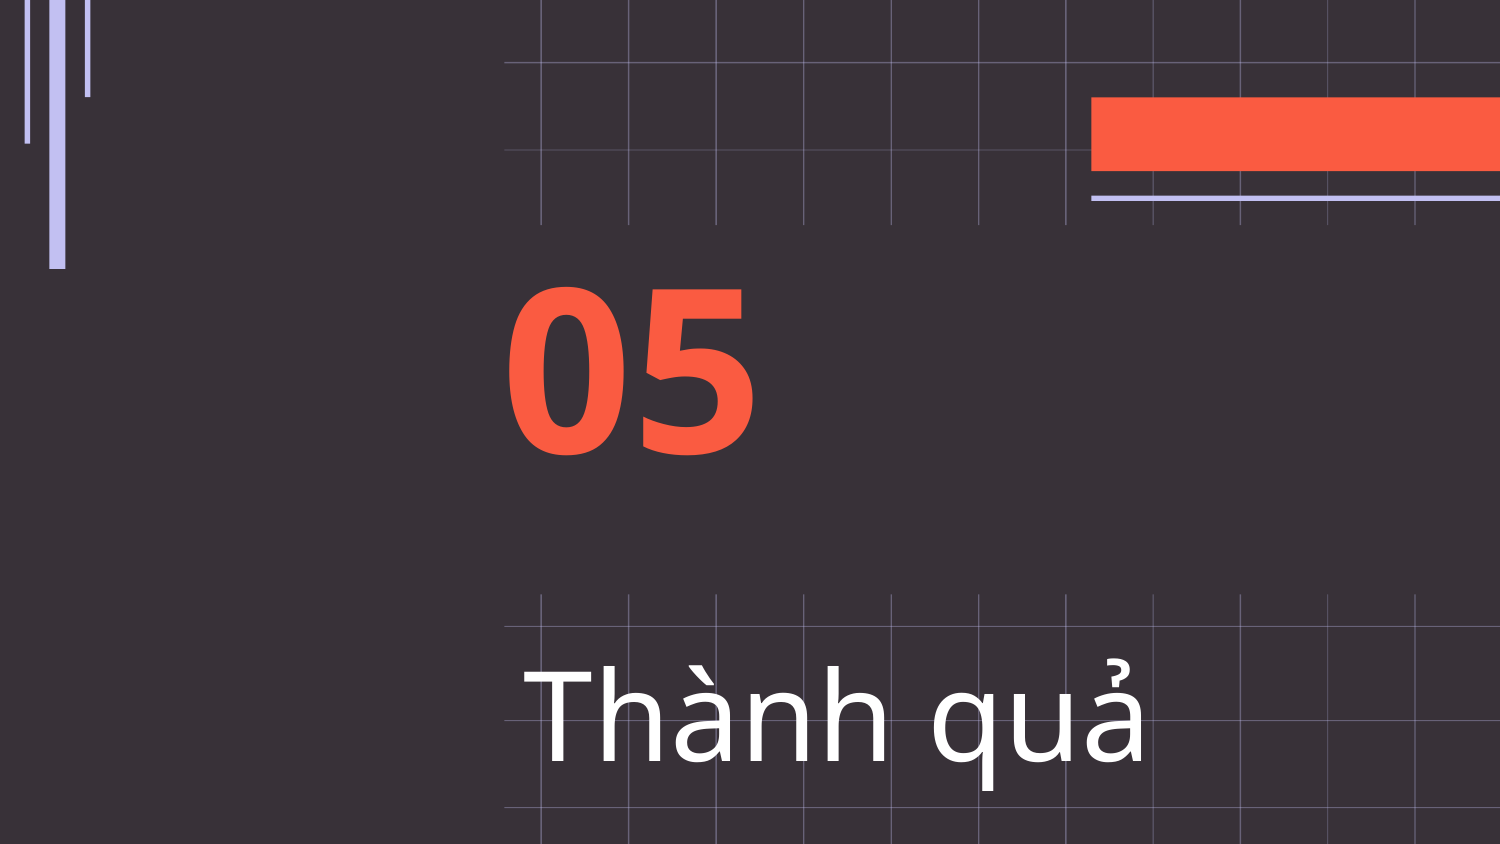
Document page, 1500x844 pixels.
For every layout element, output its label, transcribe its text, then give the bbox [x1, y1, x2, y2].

subtitle Thành quả [486, 620, 1317, 698]
title 05 [486, 237, 1317, 486]
